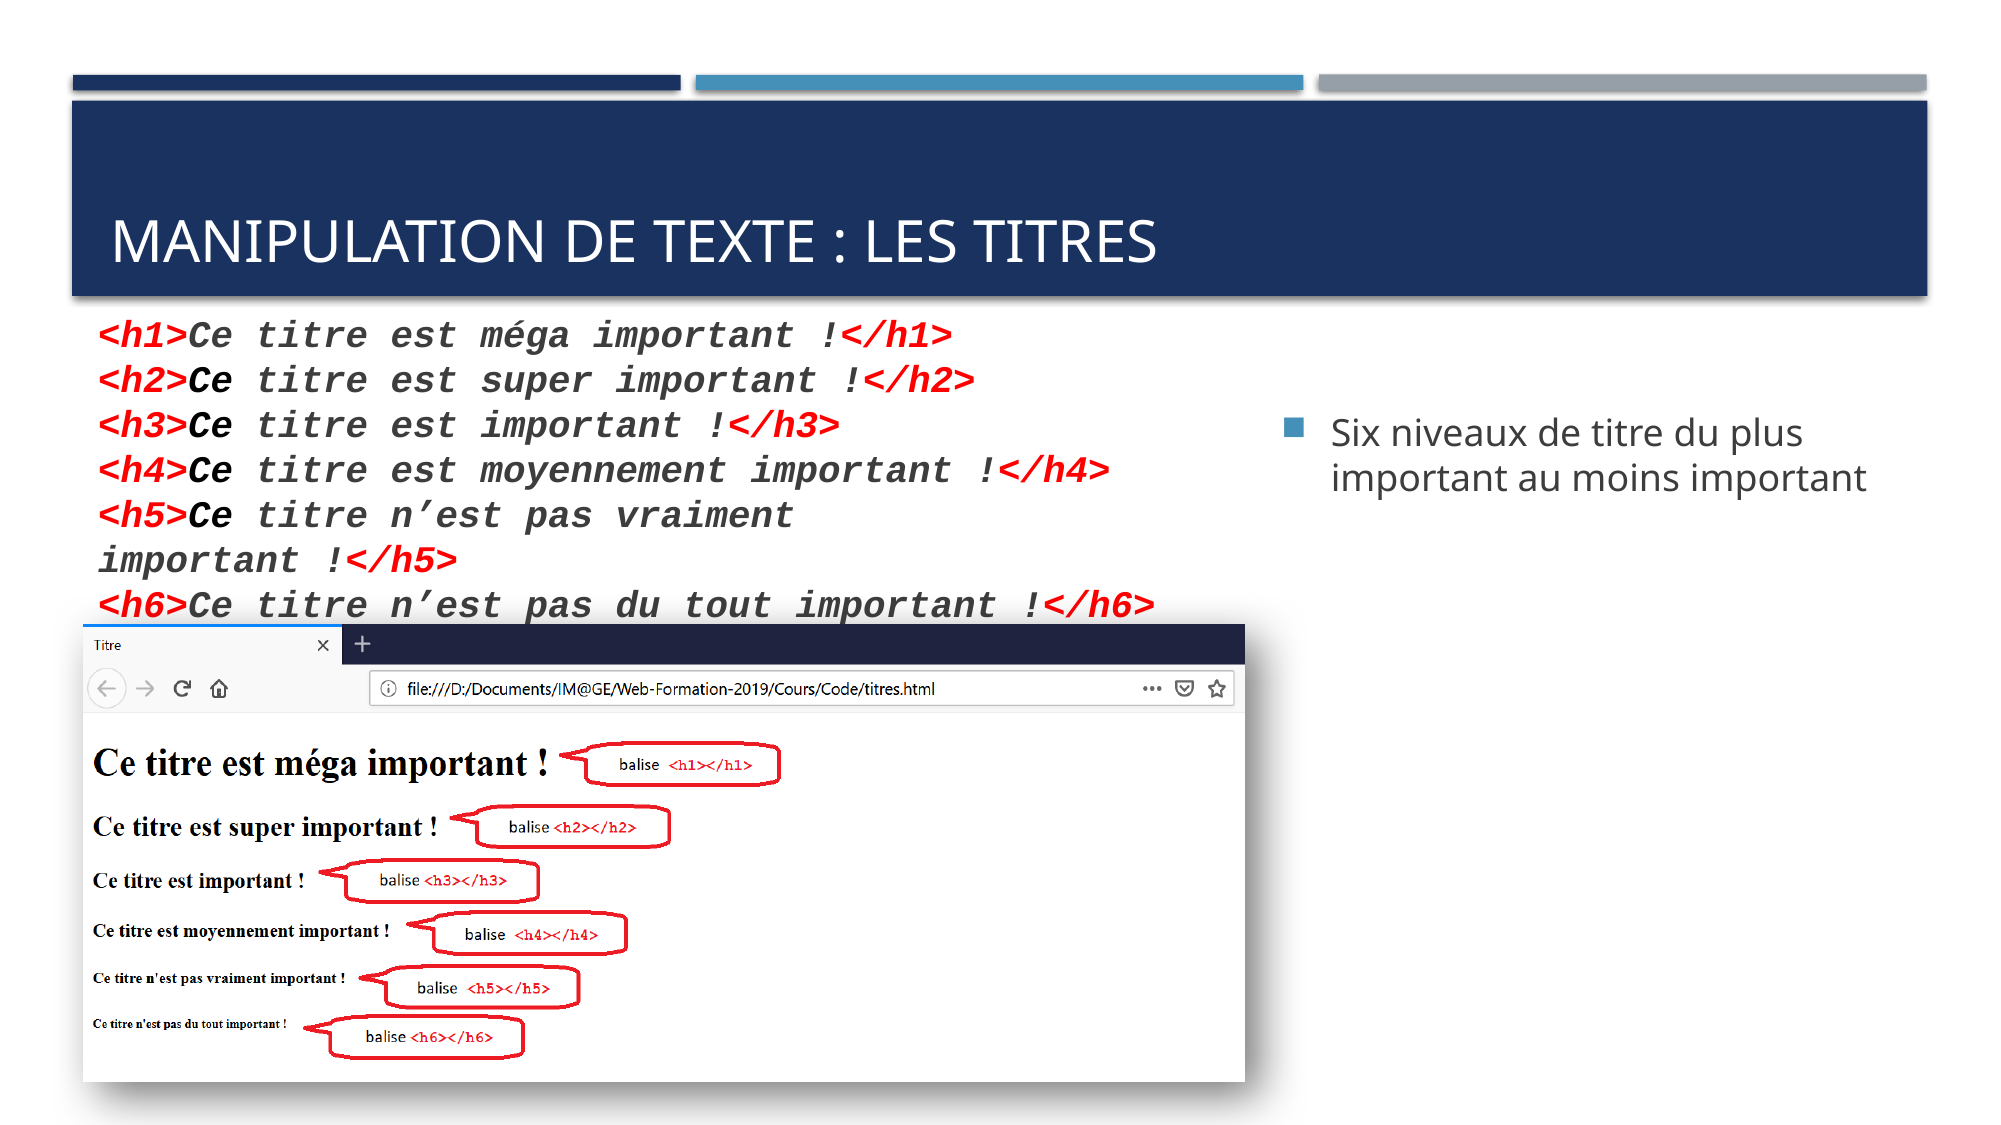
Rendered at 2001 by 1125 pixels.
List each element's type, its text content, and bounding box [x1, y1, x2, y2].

list <h1>Ce titre est méga important !</h1> <h2>Ce titre est super important !</h2> <h3>Ce titre est important !</h3> <h4>Ce titre est moyennement important !</h4> <h5>Ce titre n’est pas vraiment important !</h5> <h6>Ce titre n’est pas du tout important !</h6> [83, 198, 1193, 621]
text_box Six niveaux de titre du plus important au moins important [1265, 401, 1926, 531]
title Manipulation de texte : les titres [95, 115, 1905, 282]
picture [82, 623, 1245, 1083]
